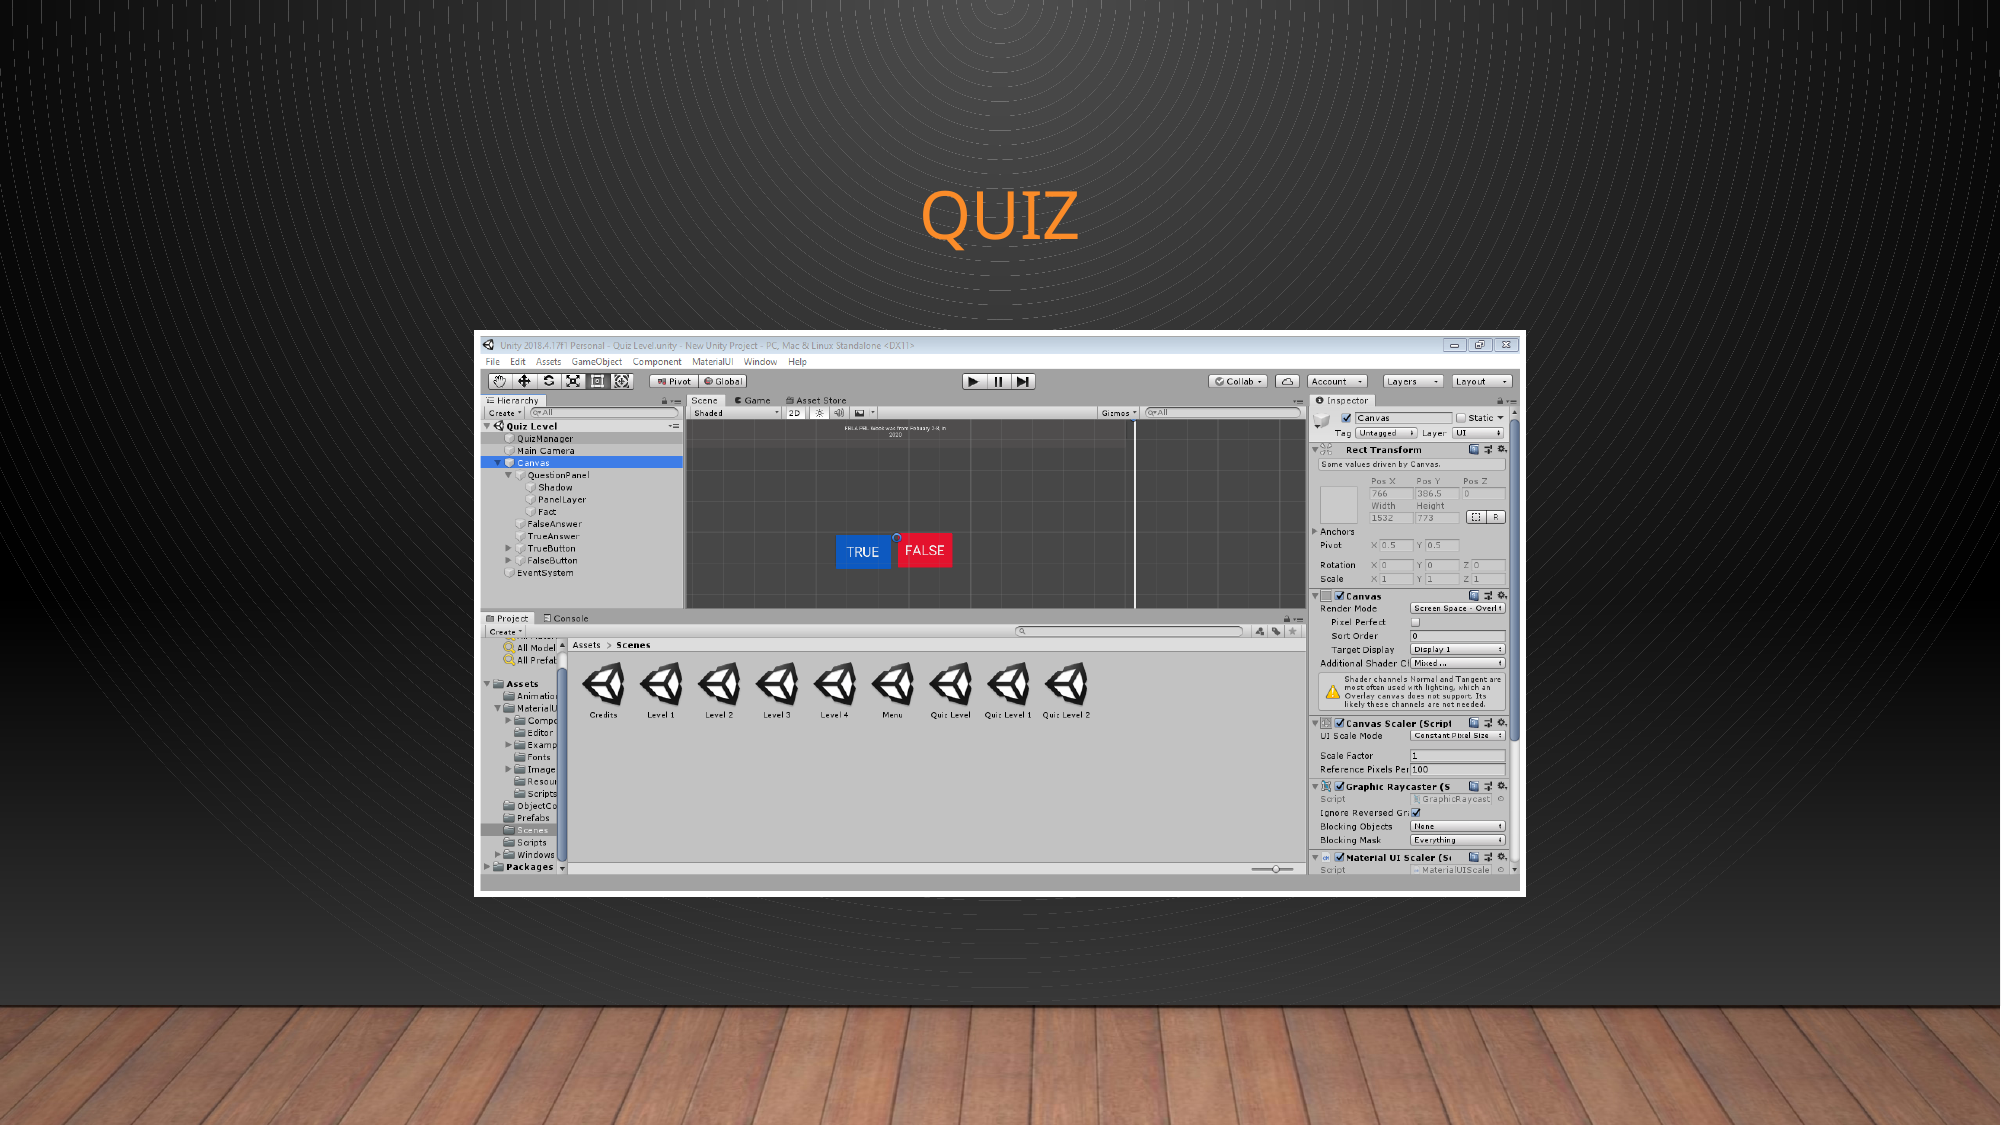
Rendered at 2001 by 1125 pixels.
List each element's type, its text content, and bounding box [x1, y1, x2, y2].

picture [0, 1005, 2000, 1125]
title QUIZ [238, 131, 1763, 305]
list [474, 330, 1526, 897]
